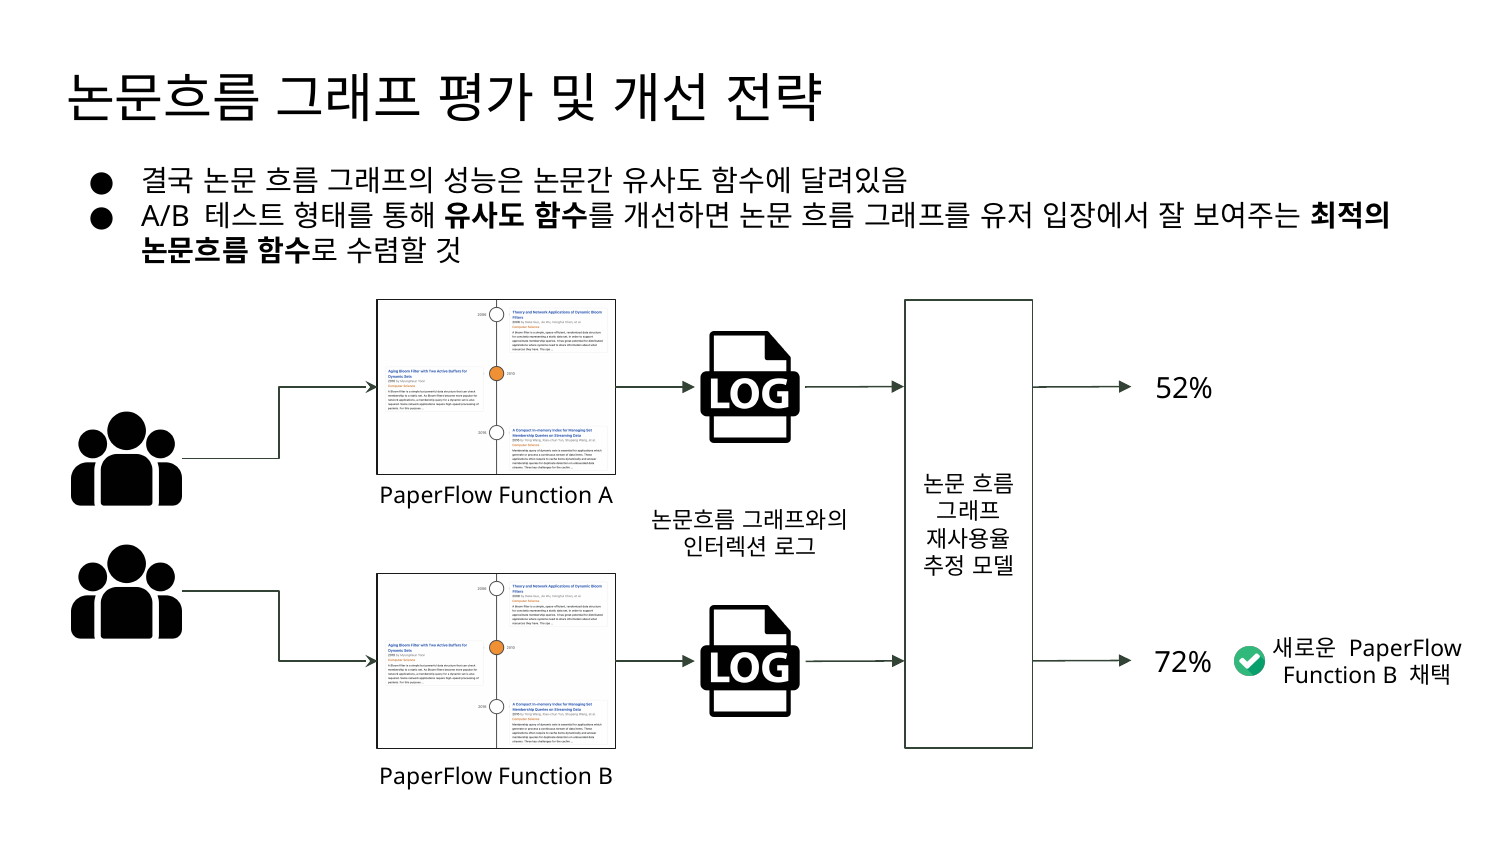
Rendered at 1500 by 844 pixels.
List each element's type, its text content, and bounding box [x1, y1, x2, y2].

picture [71, 402, 183, 514]
picture [1234, 645, 1265, 677]
picture [694, 605, 806, 717]
text_box 논문 흐름 그래프 재사용율 추정 모델 [905, 300, 1033, 748]
picture [71, 535, 183, 647]
picture [377, 573, 616, 749]
text_box 72% [1131, 627, 1235, 693]
text_box 새로운 PaperFlow Function B 채택 [1236, 618, 1499, 704]
text_box 논문흐름 그래프 평가 및 개선 전략 [51, 50, 1449, 144]
picture [694, 331, 806, 443]
text_box 결국 논문 흐름 그래프의 성능은 논문간 유사도 함수에 달려있음 A/B 테스트 형태를 통해 유사도 함수를 개선하면 논문 흐름 그래프를 유저 입장에서 잘 보여주는 최적의 논문흐름 함수로 수렴할 것 [51, 147, 1500, 283]
text_box 논문흐름 그래프와의 인터렉션 로그 [618, 490, 882, 576]
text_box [181, 386, 378, 459]
text_box PaperFlow Function B [325, 747, 667, 804]
picture [377, 299, 616, 475]
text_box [181, 590, 378, 662]
text_box PaperFlow Function A [325, 467, 667, 523]
text_box 52% [1132, 354, 1236, 420]
